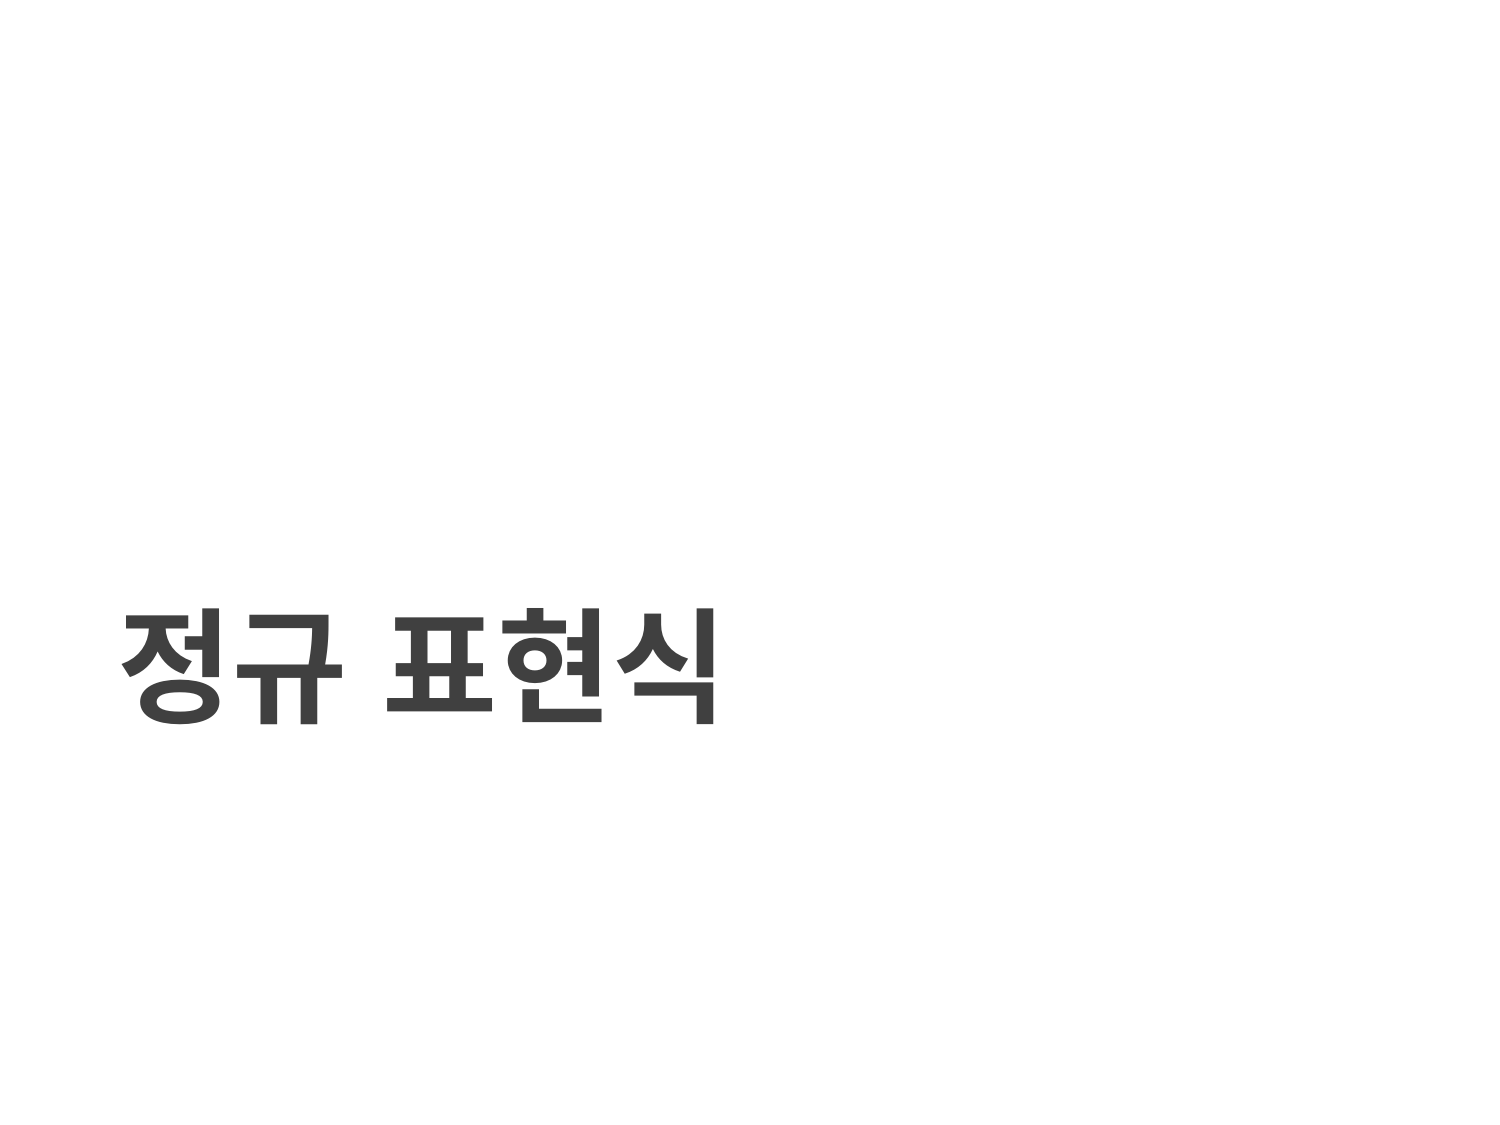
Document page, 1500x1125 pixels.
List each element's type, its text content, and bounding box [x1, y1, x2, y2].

title 정규 표현식 [102, 280, 1397, 749]
